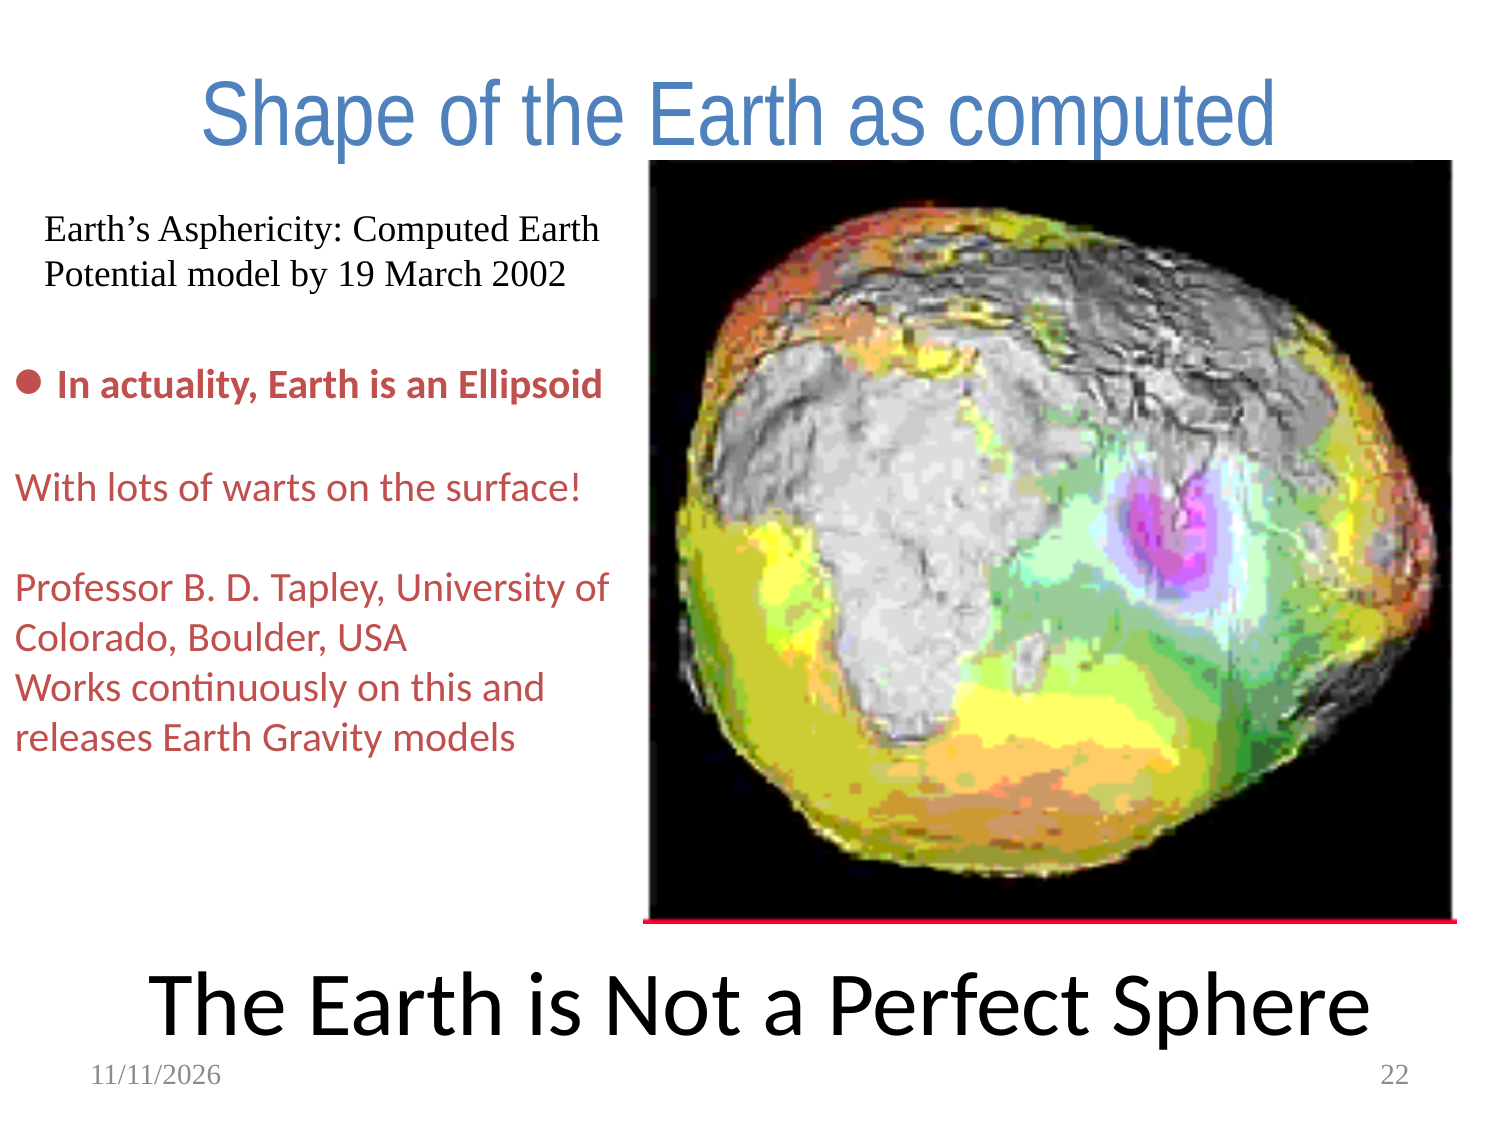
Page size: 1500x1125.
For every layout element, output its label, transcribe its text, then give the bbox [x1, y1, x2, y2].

slide_number 22 [1074, 1042, 1425, 1103]
text_box The Earth is Not a Perfect Sphere [123, 905, 1399, 1093]
picture [643, 160, 1457, 924]
text_box • In actuality, Earth is an Ellipsoid With lots of warts on the surface! Professor B. D. Tapley, University of Colorado, Boulder, USA Works continuously on this and releases Earth Gravity models [0, 332, 638, 818]
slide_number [75, 1042, 425, 1103]
text_box Earth’s Asphericity: Computed Earth Potential model by 19 March 2002 [29, 196, 638, 301]
title Shape of the Earth as computed [75, 45, 1425, 173]
